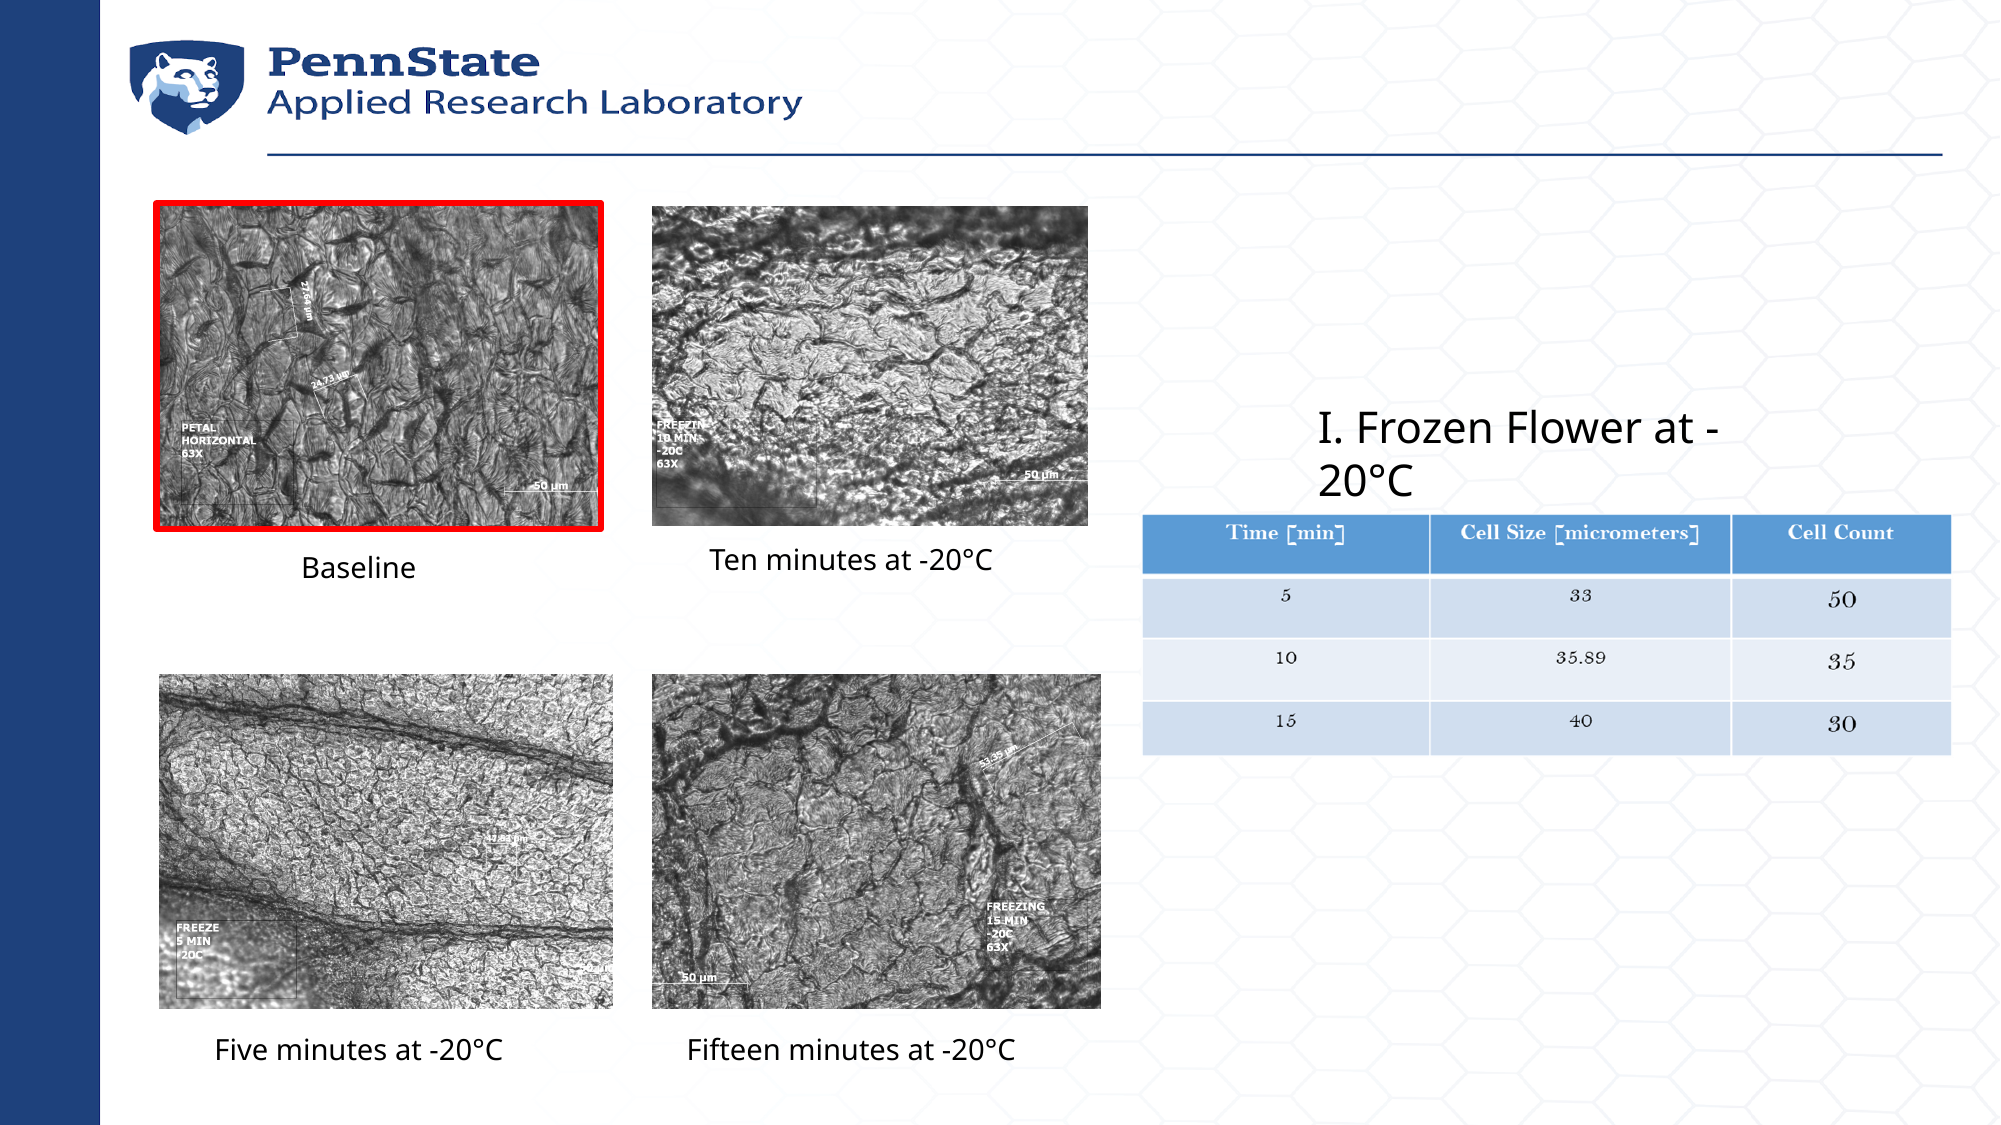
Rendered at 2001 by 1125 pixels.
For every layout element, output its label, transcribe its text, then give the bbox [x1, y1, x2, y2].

text_box Ten minutes at -20°C [652, 533, 1051, 588]
text_box Baseline [159, 533, 558, 603]
text_box Fifteen minutes at -20°C [652, 1017, 1051, 1079]
picture [0, 0, 2000, 1125]
text_box I. Frozen Flower at -20°C [1302, 392, 1830, 461]
text_box Five minutes at -20°C [159, 1017, 559, 1085]
